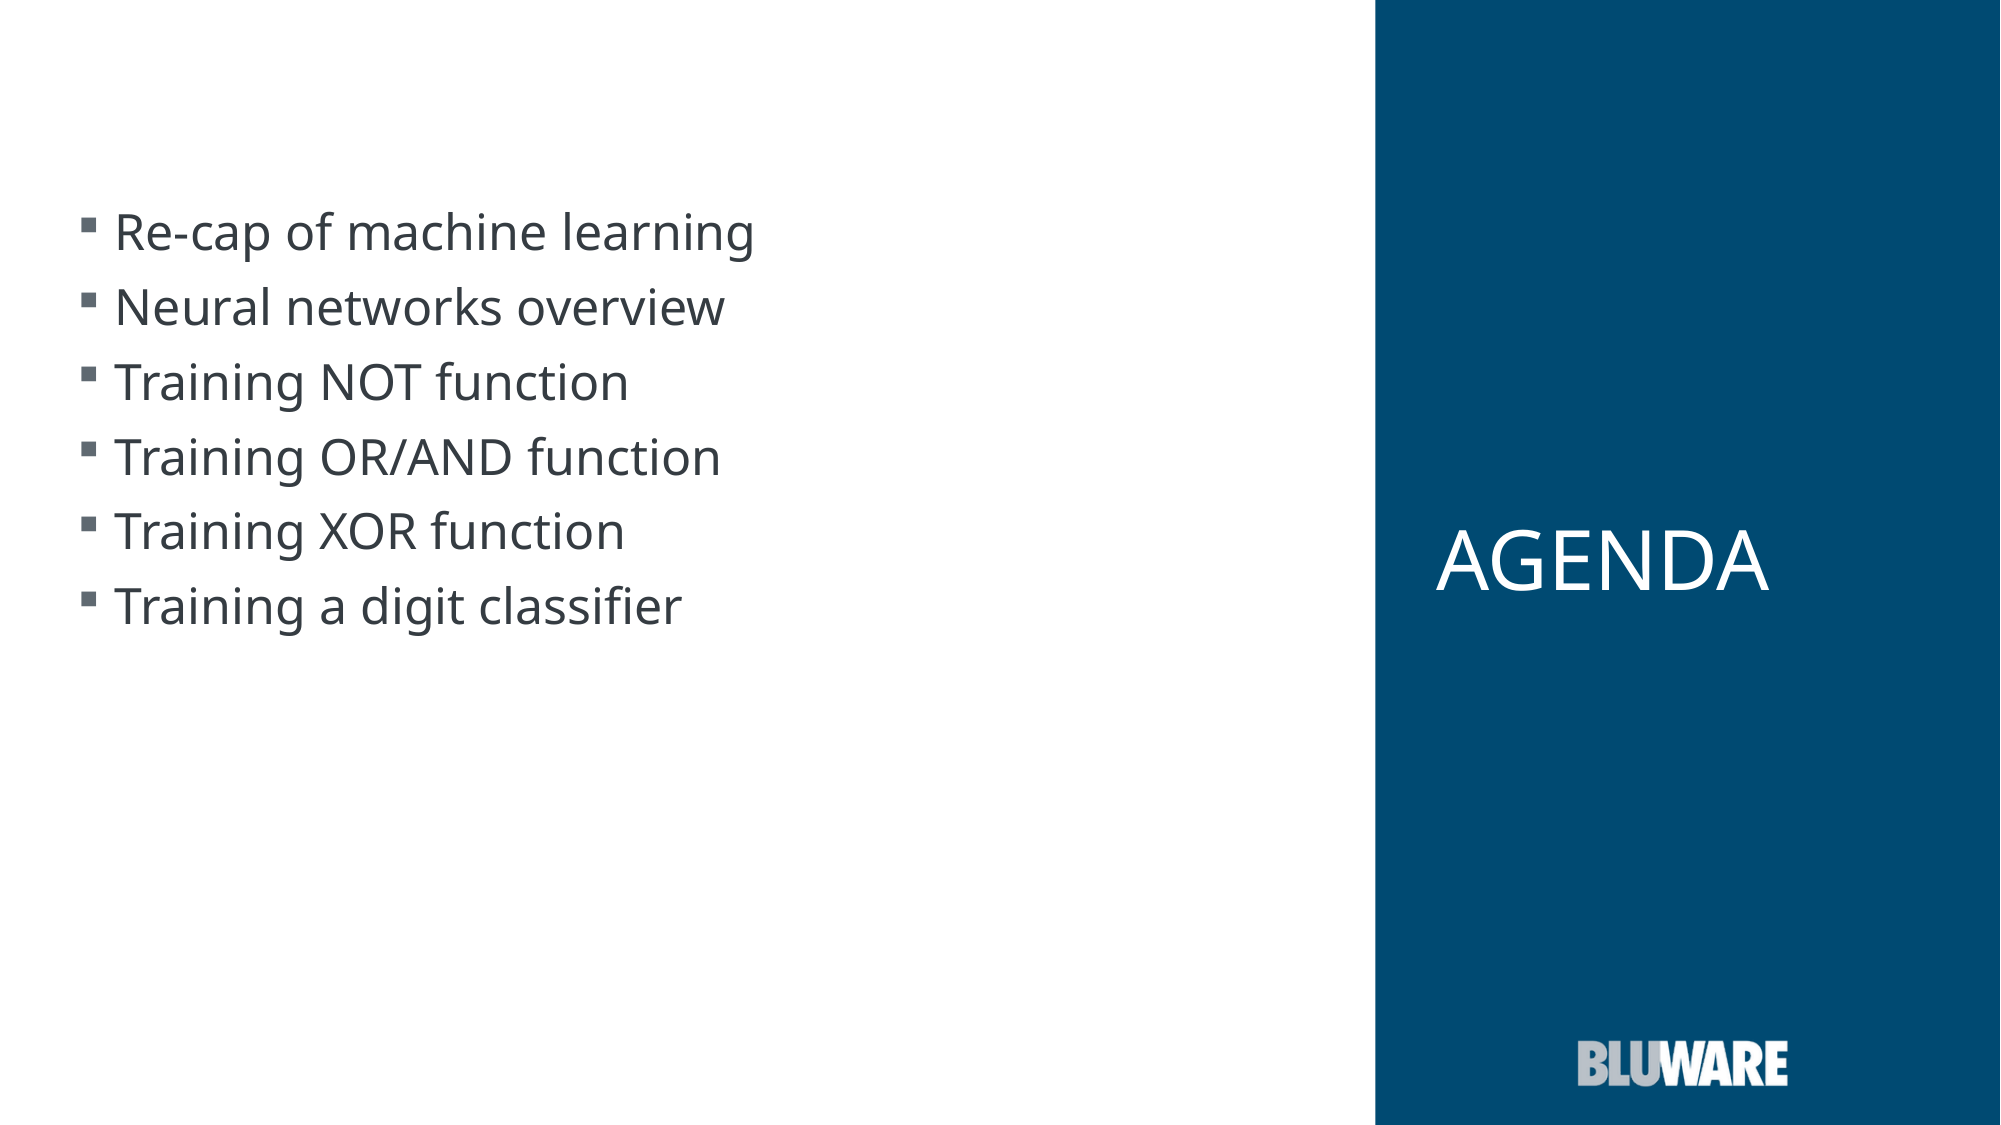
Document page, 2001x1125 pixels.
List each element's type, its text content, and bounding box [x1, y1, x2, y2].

list Re-cap of machine learning Neural networks overview Training NOT function Training OR/AND function Training XOR function Training a digit classifier [62, 200, 1321, 1048]
title AGENDA [1421, 1, 1945, 1125]
